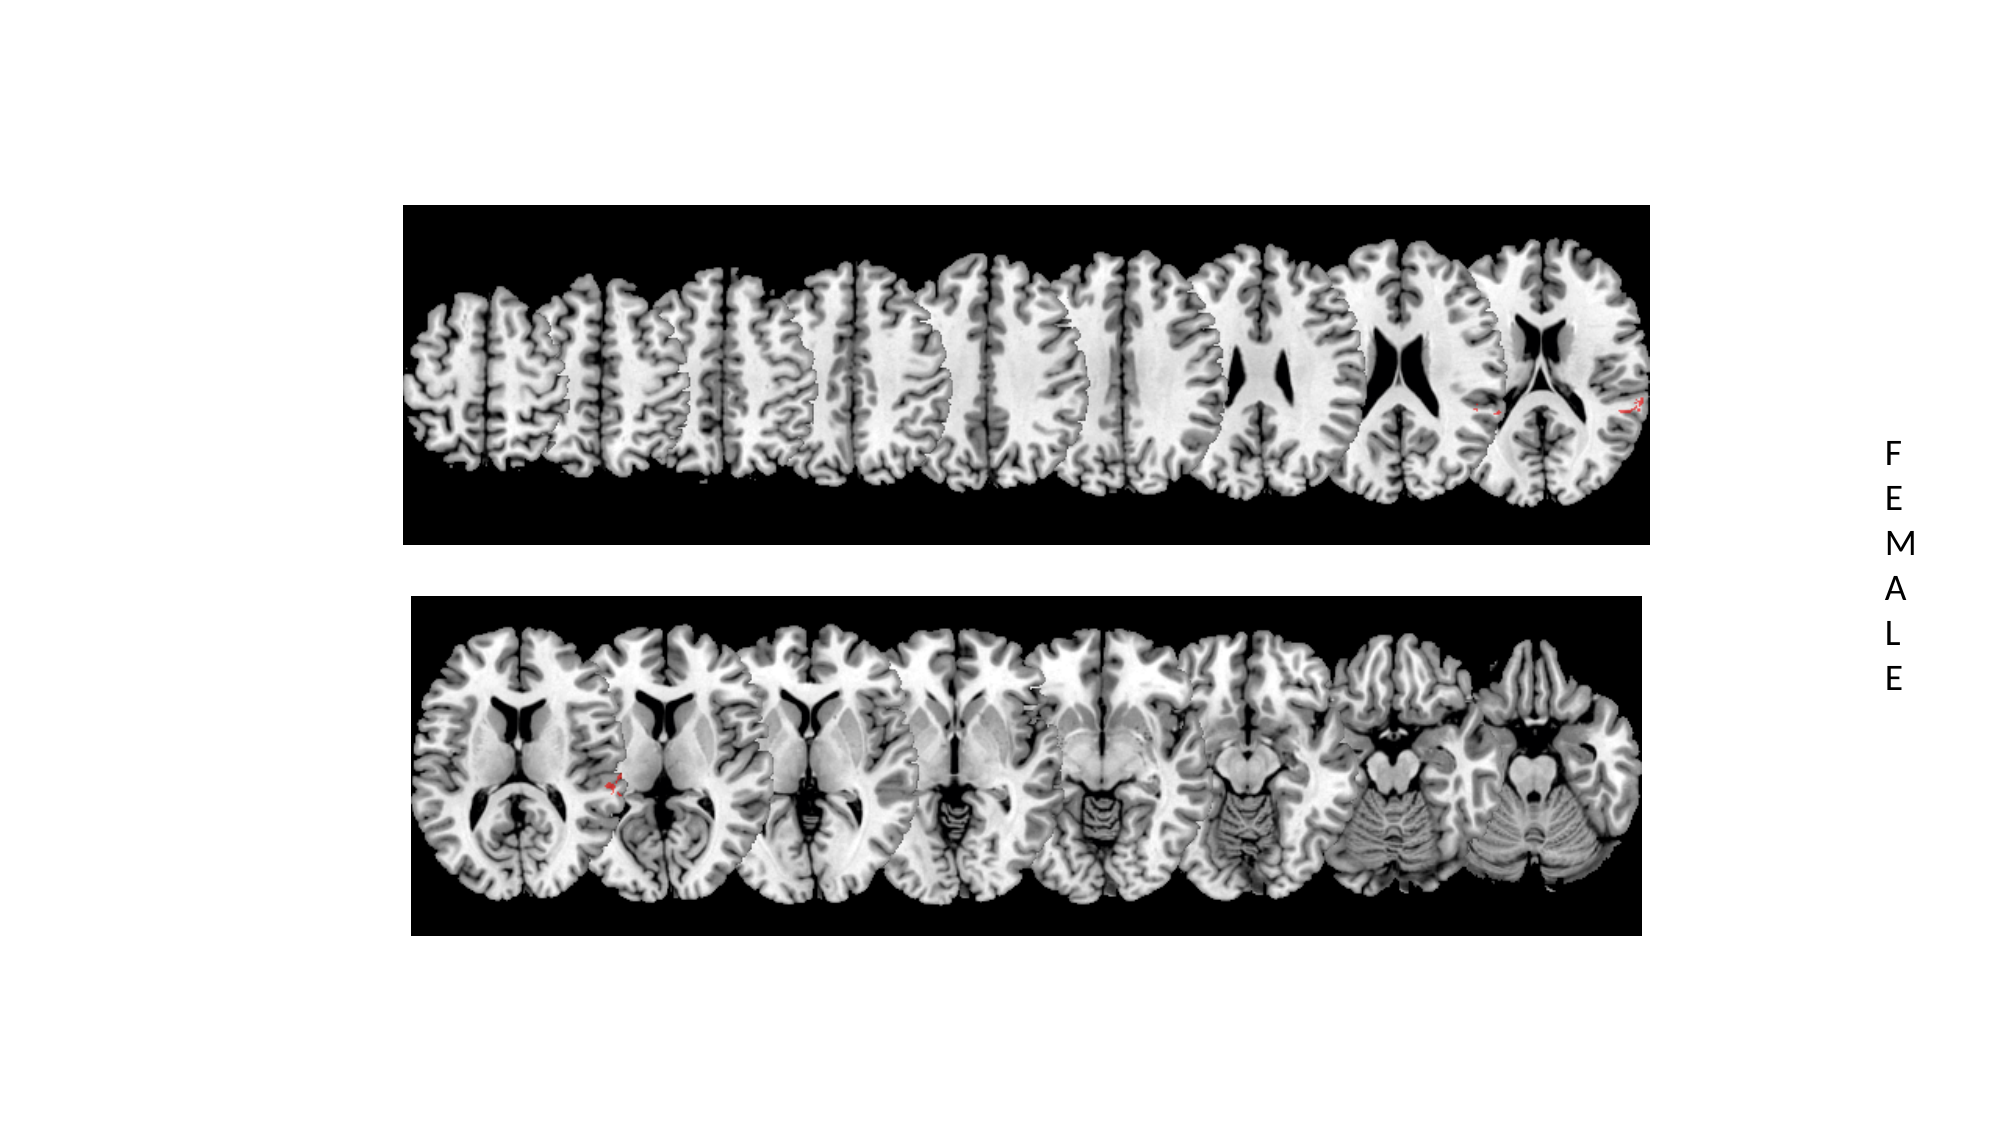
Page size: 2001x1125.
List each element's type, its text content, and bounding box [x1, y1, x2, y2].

text_box F E M A L E [1870, 420, 1933, 706]
picture [411, 596, 1642, 936]
picture [403, 205, 1650, 545]
